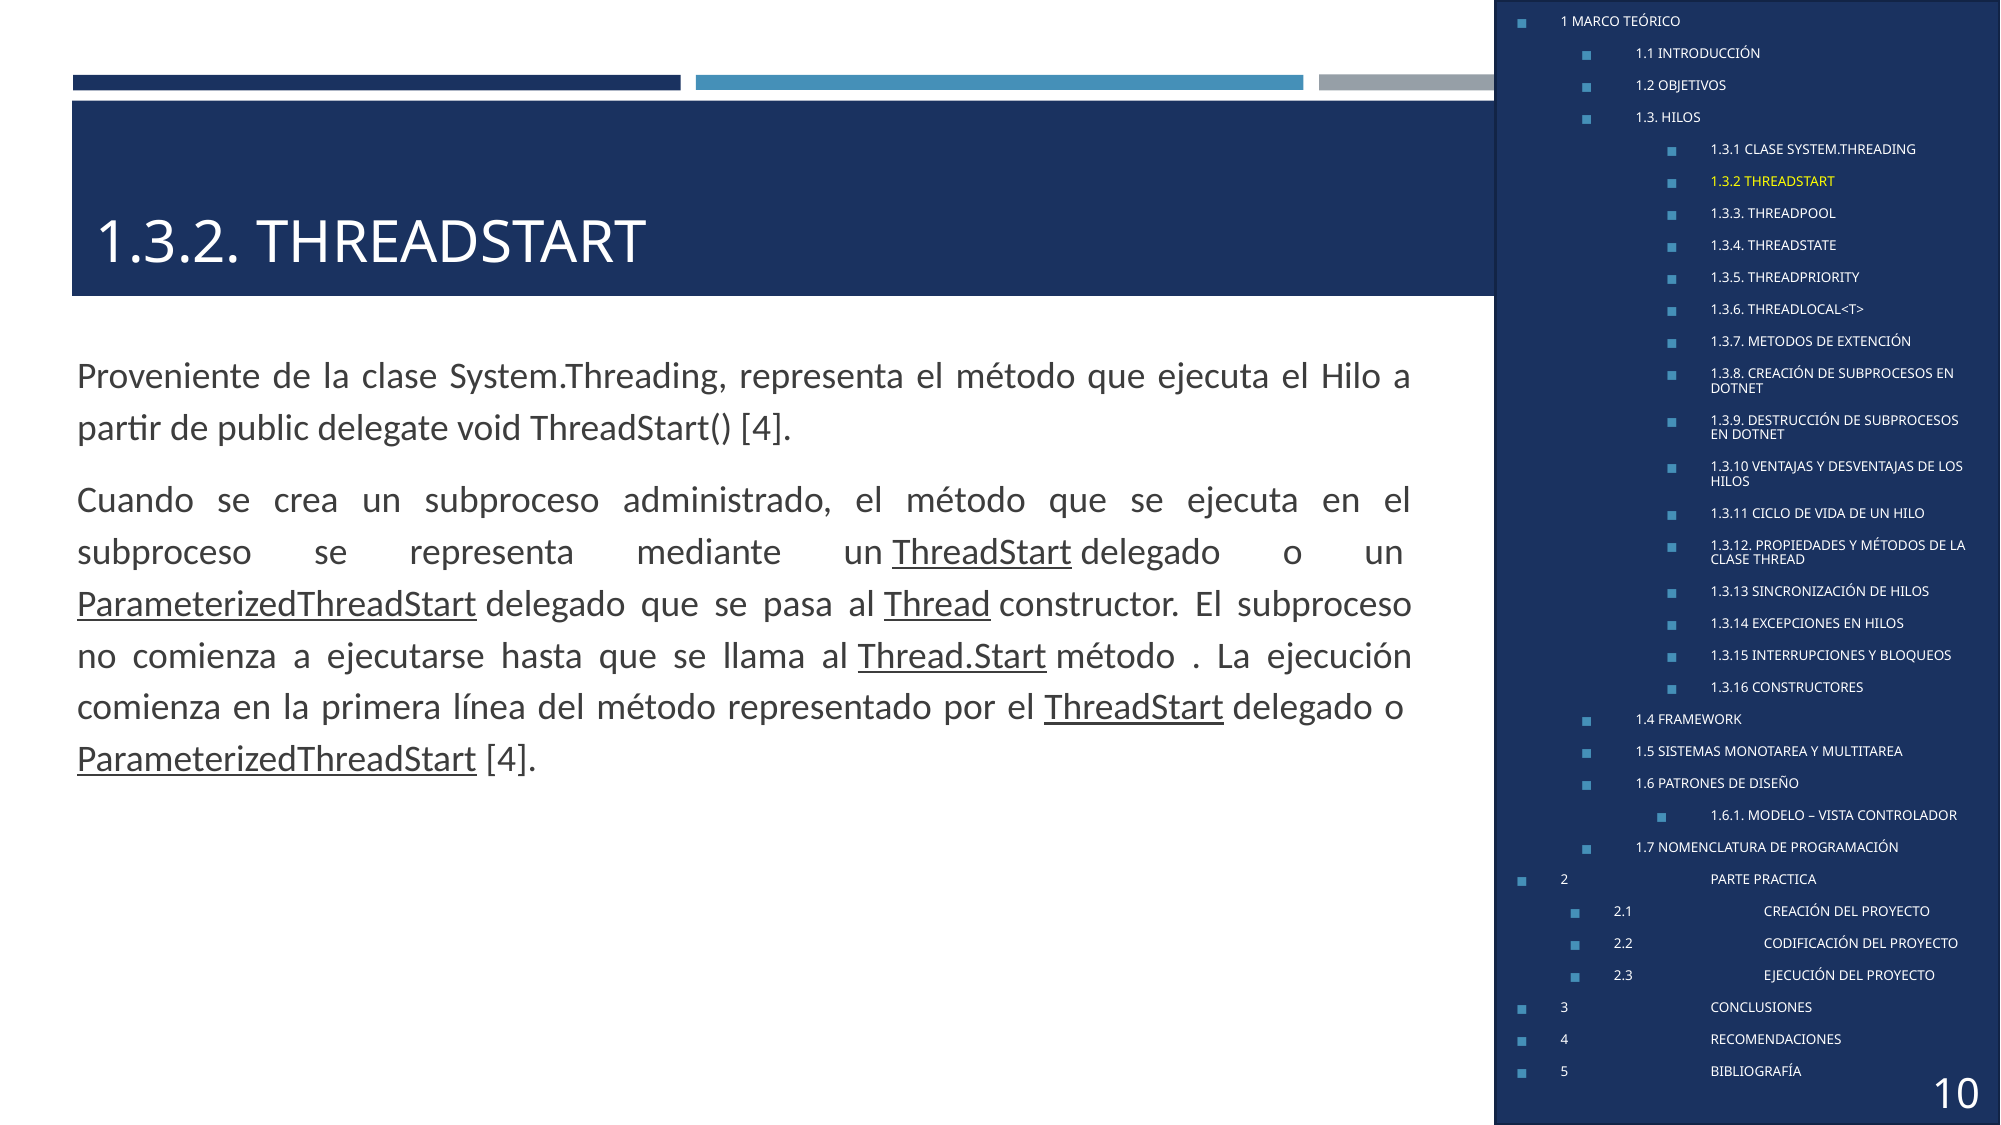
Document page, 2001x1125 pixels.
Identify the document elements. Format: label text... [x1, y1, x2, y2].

text_box [1495, 0, 2000, 1125]
title 1.3.2. THREADSTART [80, 115, 1479, 282]
text_box 10 [1917, 1059, 2000, 1125]
text_box Proveniente de la clase System.Threading, representa el método que ejecuta el Hilo a partir de public delegate void ThreadStart() [4]. Cuando se crea un subproceso administrado, el método que se ejecuta en el subproceso se representa mediante un ThreadStart delegado o un ParameterizedThreadStart delegado que se pasa al Thread constructor. El subproceso no comienza a ejecutarse hasta que se llama al Thread.Start método . La ejecución comienza en la primera línea del método representado por el ThreadStart delegado o ParameterizedThreadStart [4]. [62, 336, 1428, 787]
text_box 1 MARCO TEÓRICO 1.1 INTRODUCCIÓN 1.2 OBJETIVOS 1.3. HILOS 1.3.1 CLASE SYSTEM.THREADING 1.3.2 THREADSTART 1.3.3. THREADPOOL 1.3.4. THREADSTATE 1.3.5. THREADPRIORITY 1.3.6. THREADLOCAL<T> 1.3.7. METODOS DE EXTENCIÓN 1.3.8. CREACIÓN DE SUBPROCESOS EN DOTNET 1.3.9. DESTRUCCIÓN DE SUBPROCESOS EN DOTNET 1.3.10 VENTAJAS Y DESVENTAJAS DE LOS HILOS 1.3.11 CICLO DE VIDA DE UN HILO 1.3.12. PROPIEDADES Y MÉTODOS DE LA CLASE THREAD 1.3.13 SINCRONIZACIÓN DE HILOS 1.3.14 EXCEPCIONES EN HILOS 1.3.15 INTERRUPCIONES Y BLOQUEOS 1.3.16 CONSTRUCTORES 1.4 FRAMEWORK 1.5 SISTEMAS MONOTAREA Y MULTITAREA 1.6 PATRONES DE DISEÑO 1.6.1. MODELO – VISTA CONTROLADOR 1.7 NOMENCLATURA DE PROGRAMACIÓN 2 PARTE PRACTICA 2.1 CREACIÓN DEL PROYECTO 2.2 CODIFICACIÓN DEL PROYECTO 2.3 EJECUCIÓN DEL PROYECTO 3 CONCLUSIONES 4 RECOMENDACIONES 5 BIBLIOGRAFÍA [1495, 48, 1989, 1047]
